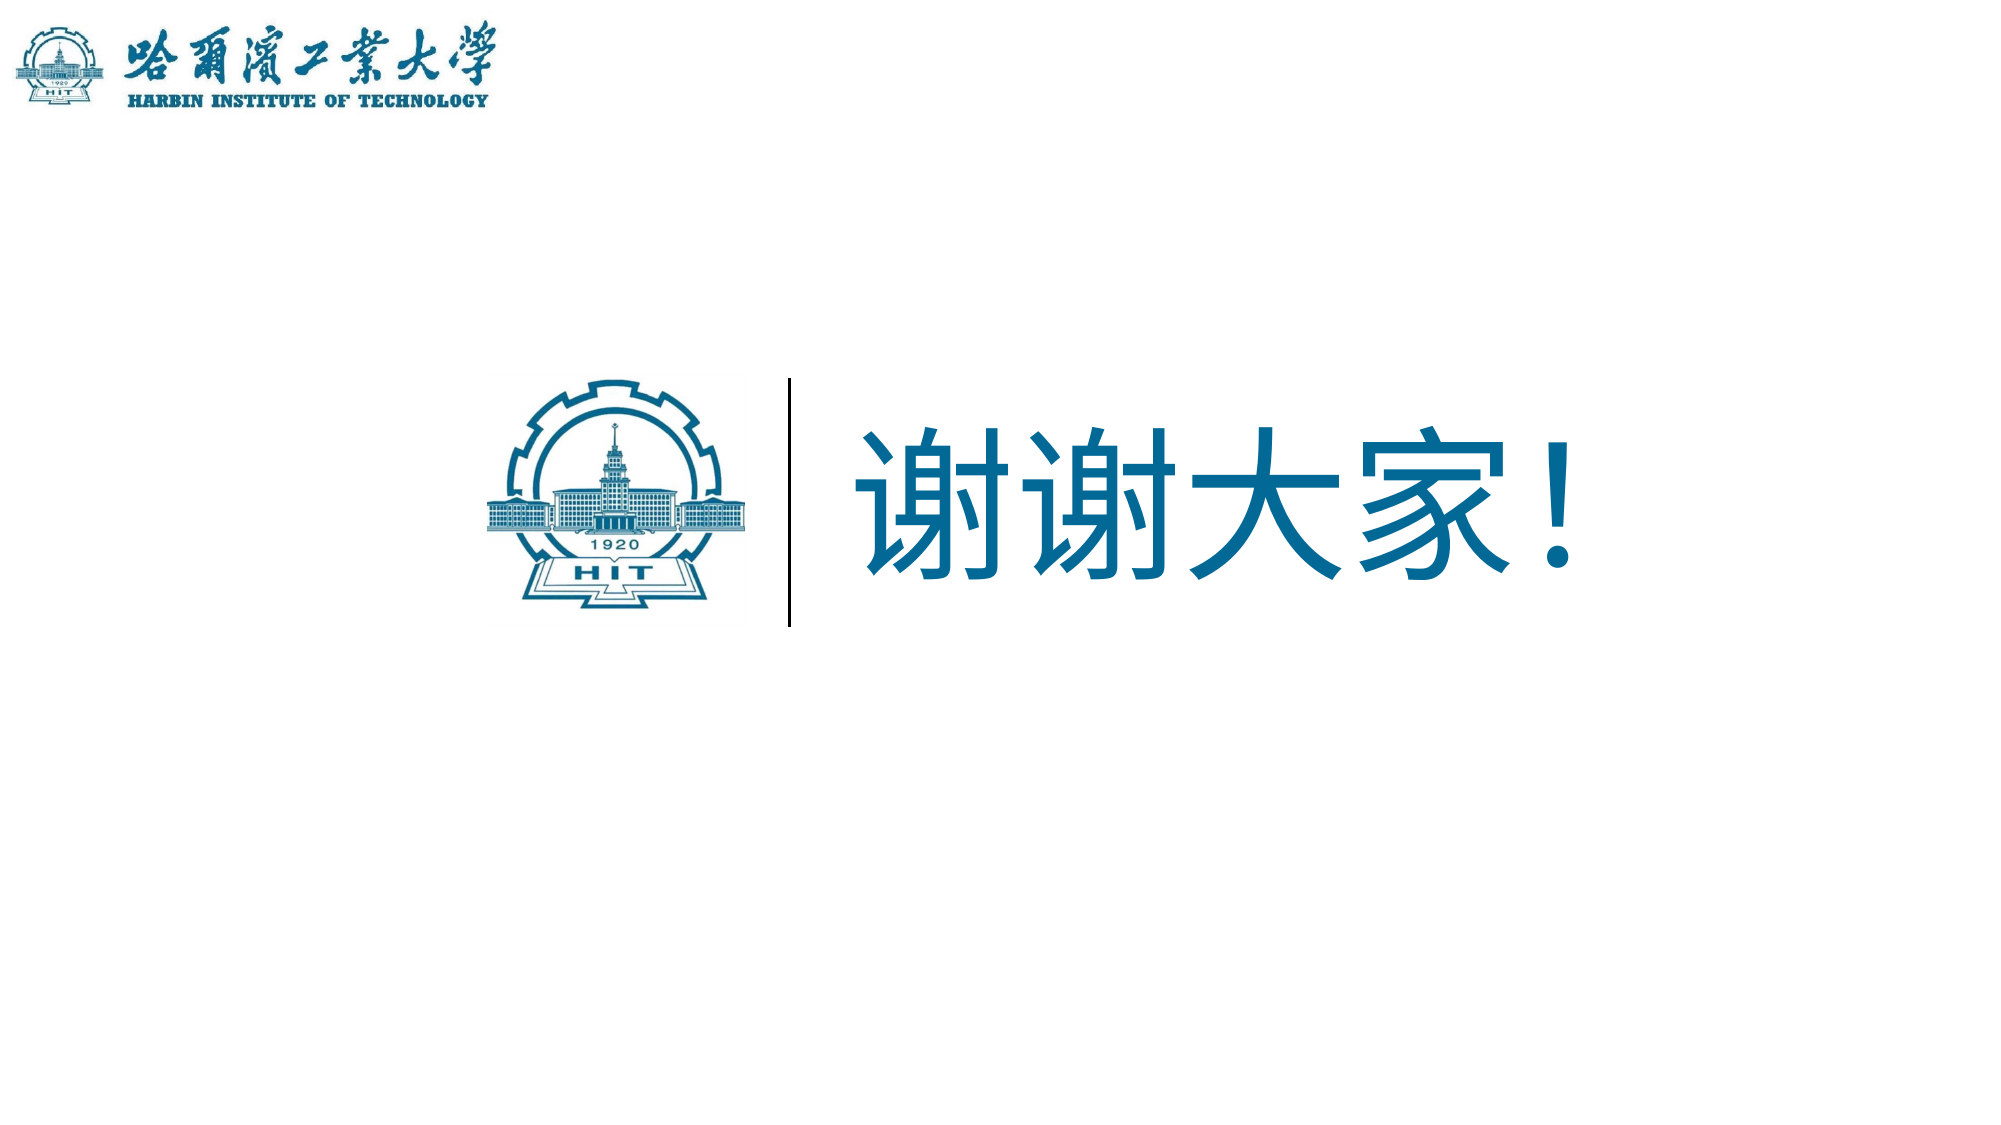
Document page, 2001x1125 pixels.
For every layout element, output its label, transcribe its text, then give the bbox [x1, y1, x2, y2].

text_box 谢谢大家！ [834, 393, 1808, 609]
picture [487, 369, 745, 627]
picture [12, 10, 507, 120]
